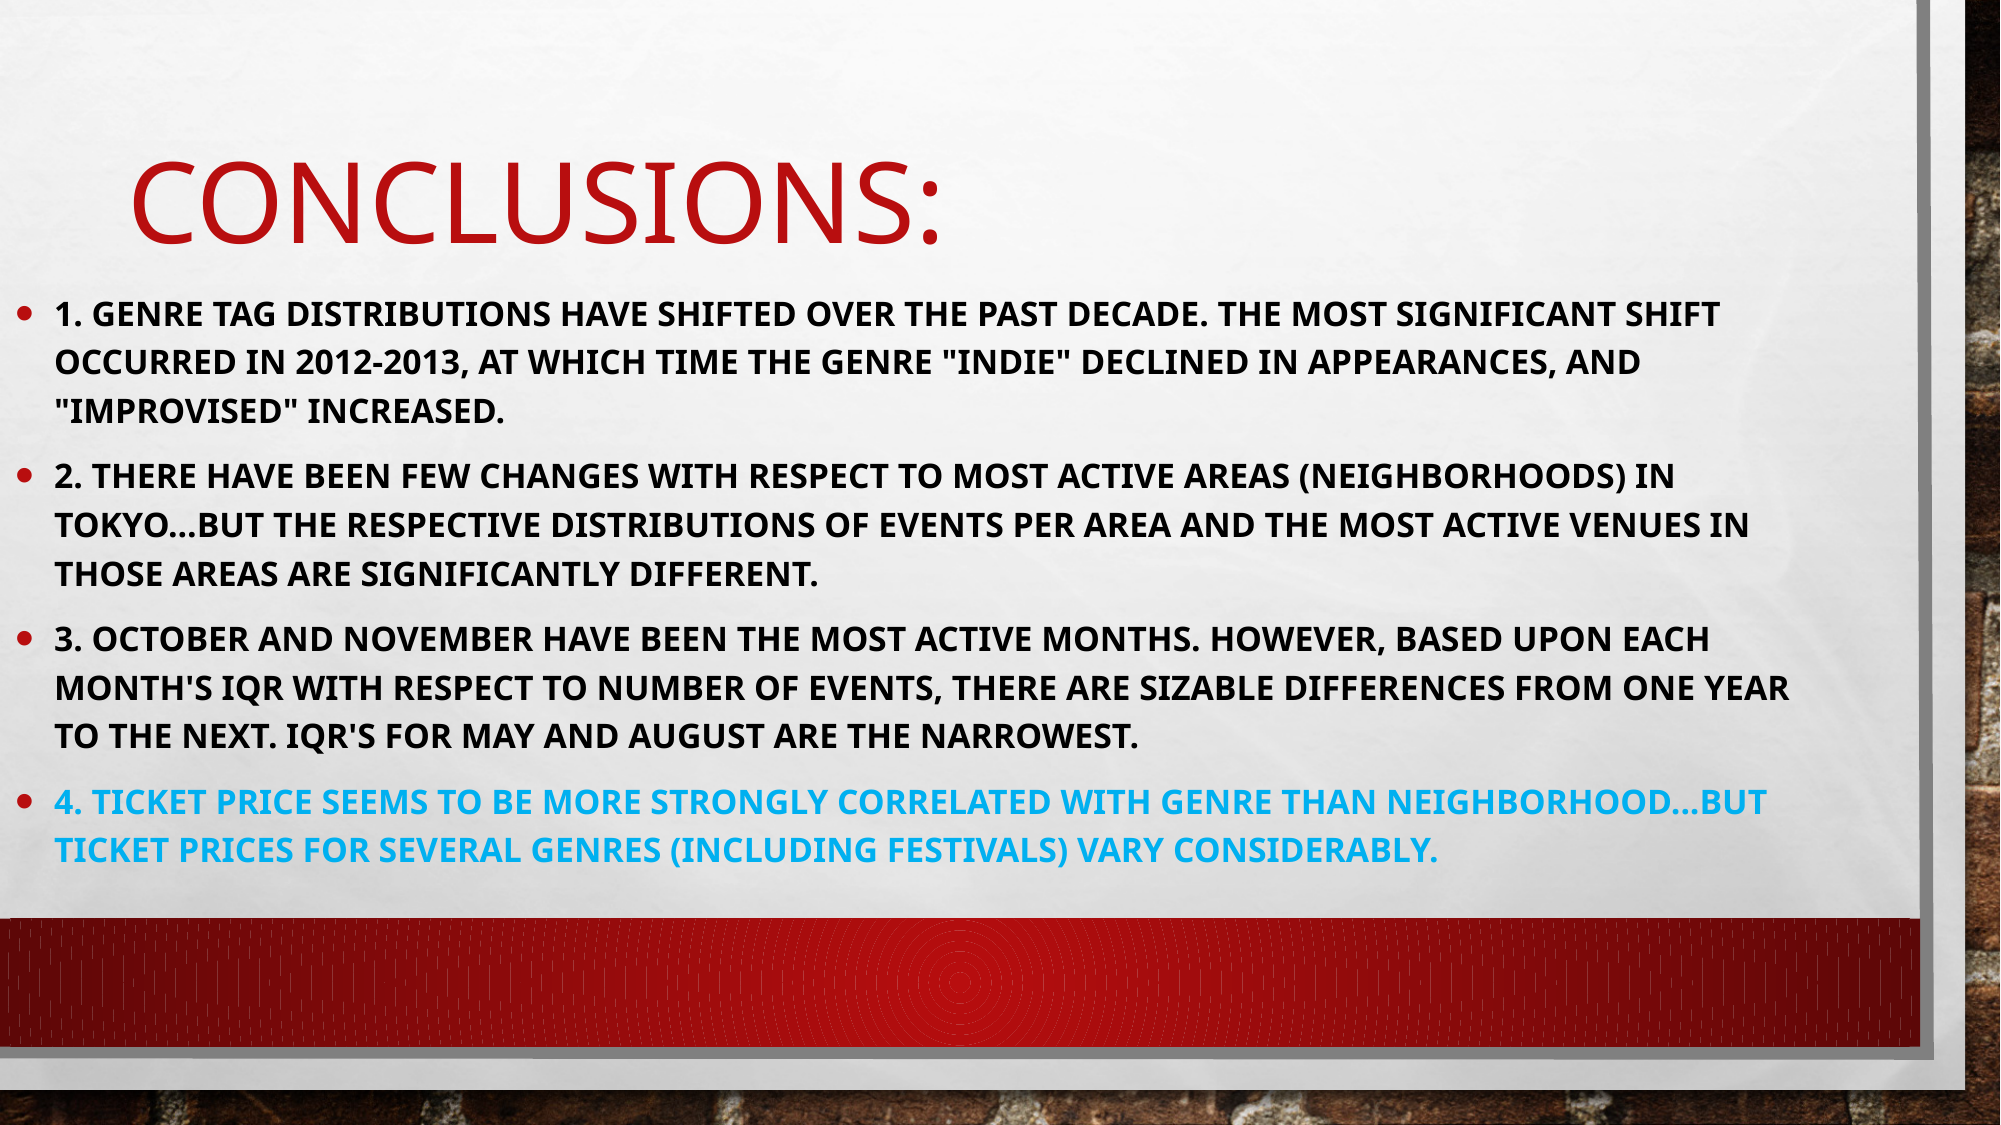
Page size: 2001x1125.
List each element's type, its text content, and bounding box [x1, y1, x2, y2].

list 1. genre tag DISTRIBUTIONS have shifted over the past decade. The most significant shift occurred in 2012-2013, at which time the genre "Indie" declined in appearances, and "Improvised" increased. 2. There have been few changes with respect to most active areas (neighborhoods) in Tokyo...but the respective distributions of events per area and the most active venues in those areas are significantly different. 3. October and November have been the most active months. However, based upon each month's IQR with respect to number of events, there are sizable differences from one year to the next. IQR's for May and August are the narrowest. 4. Ticket price seems to be more strongly correlated with genre than NEIGHBORHOOD...but ticket prices for several genres (including festivals) vary considerably. [0, 272, 1818, 882]
picture [0, 0, 2000, 1125]
title Conclusions: [112, 112, 1818, 272]
